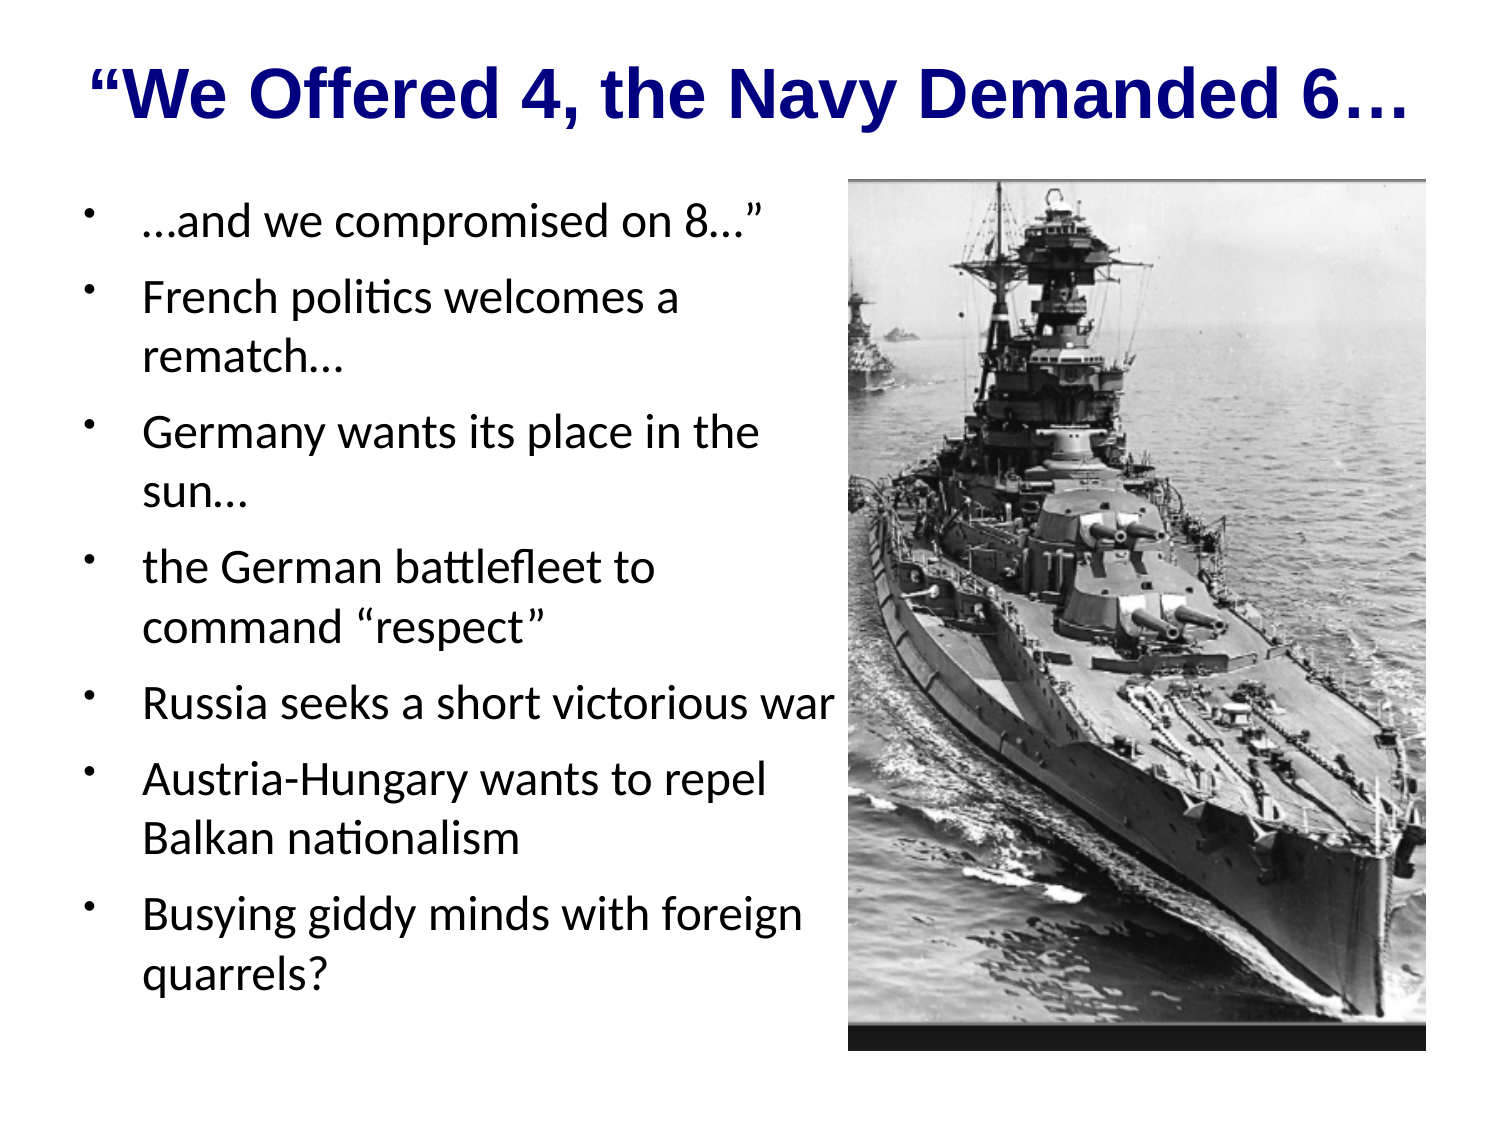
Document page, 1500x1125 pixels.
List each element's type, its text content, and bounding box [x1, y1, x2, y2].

title “We Offered 4, the Navy Demanded 6… [74, 0, 1427, 180]
list …and we compromised on 8…” French politics welcomes a rematch… Germany wants its place in the sun… the German battlefleet to command “respect” Russia seeks a short victorious war Austria-Hungary wants to repel Balkan nationalism Busying giddy minds with foreign quarrels? [74, 178, 849, 1041]
picture [848, 179, 1426, 1051]
